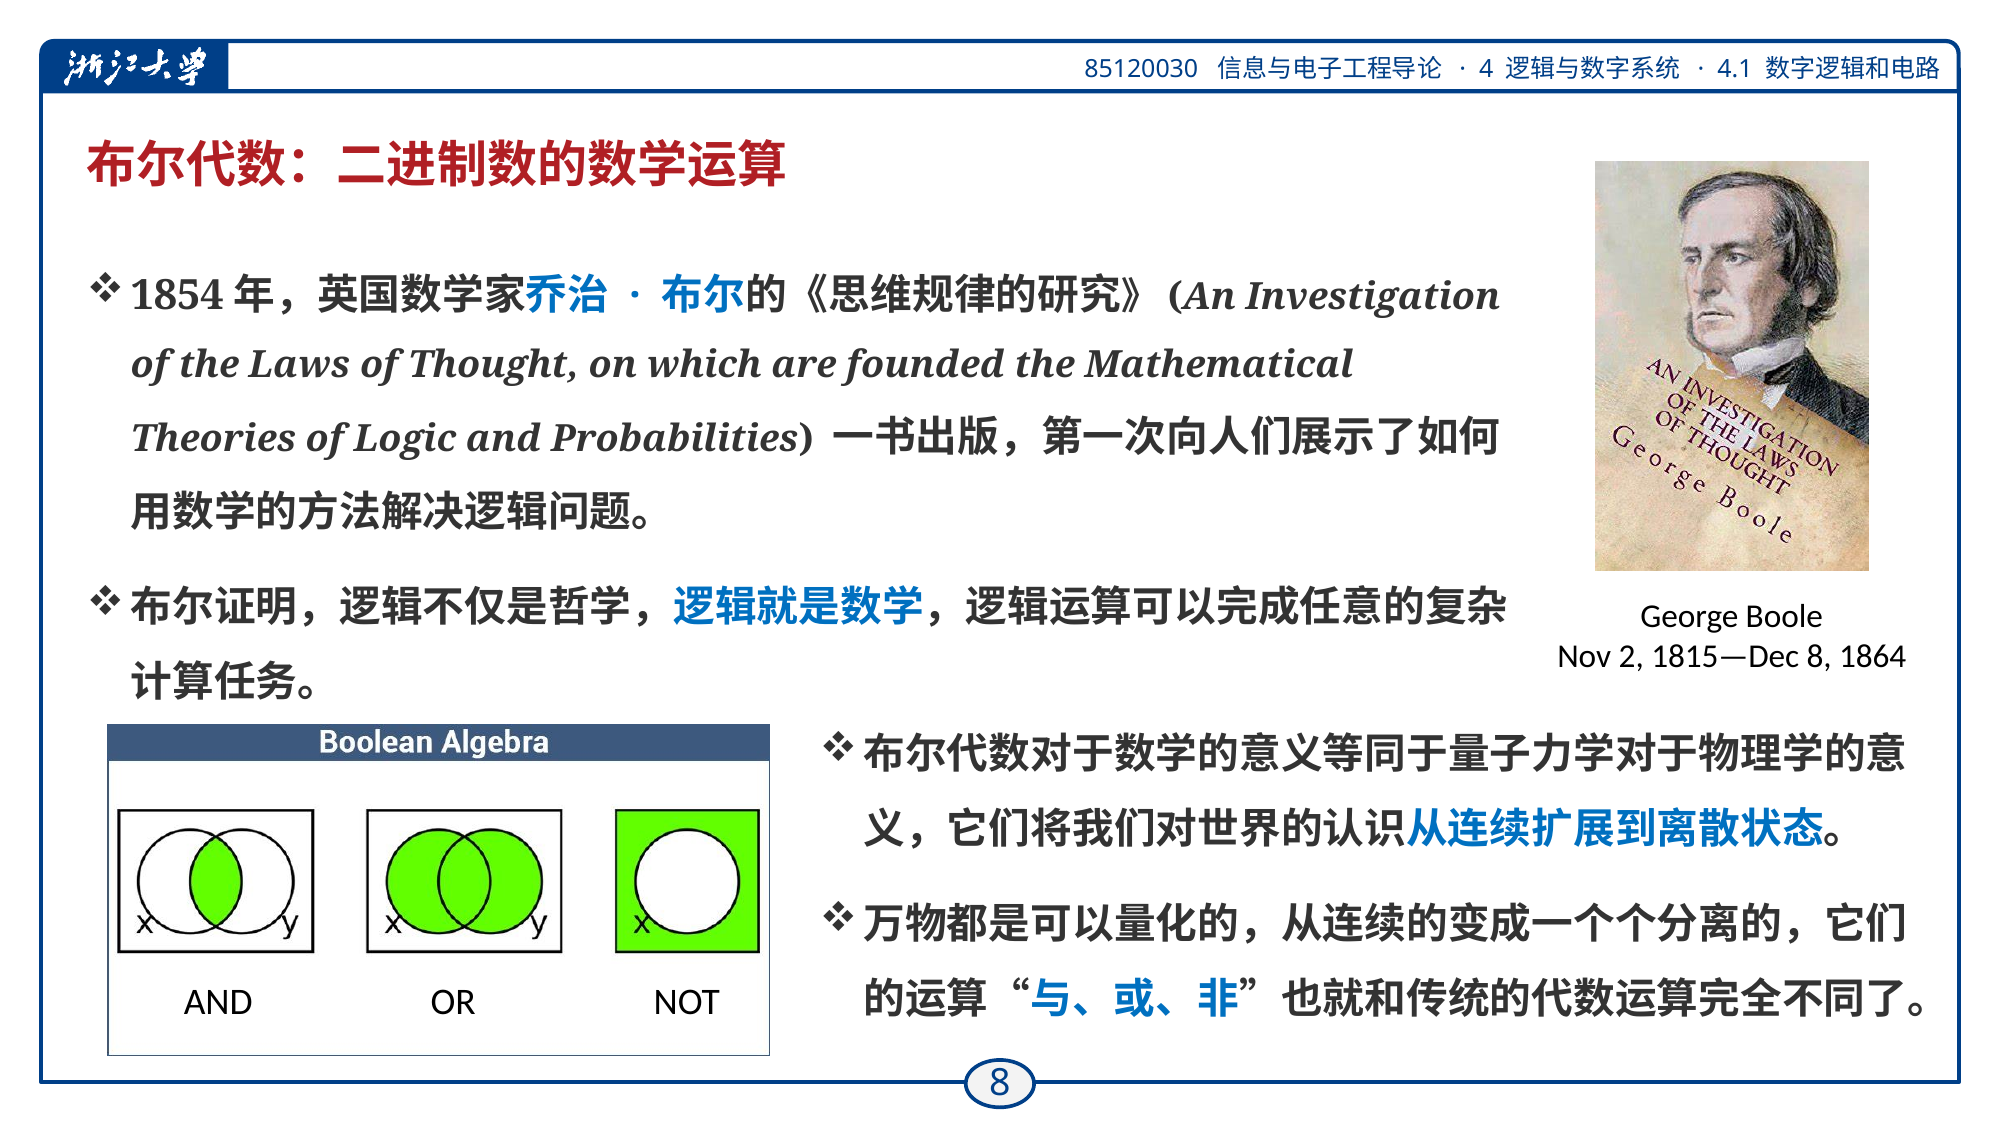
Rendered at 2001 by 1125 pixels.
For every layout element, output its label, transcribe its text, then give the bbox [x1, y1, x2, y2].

title 布尔代数：二进制数的数学运算 [72, 125, 1926, 198]
picture [55, 39, 215, 91]
text_box 布尔代数对于数学的意义等同于量子力学对于物理学的意义，它们将我们对世界的认识从连续扩展到离散状态。 万物都是可以量化的，从连续的变成一个个分离的，它们的运算“与、或、非”也就和传统的代数运算完全不同了。 [805, 694, 1940, 1037]
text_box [106, 723, 771, 1056]
picture [1595, 160, 1869, 571]
list 1854年，英国数学家乔治 · 布尔的《思维规律的研究》(An Investigation of the Laws of Thought, on which are founded the Mathematical Theories of Logic and Probabilities) 一书出版，第一次向人们展示了如何用数学的方法解决逻辑问题。 布尔证明，逻辑不仅是哲学，逻辑就是数学，逻辑运算可以完成任意的复杂计算任务。 [72, 235, 1539, 712]
text_box George Boole Nov 2, 1815—Dec 8, 1864 [1538, 586, 1926, 682]
